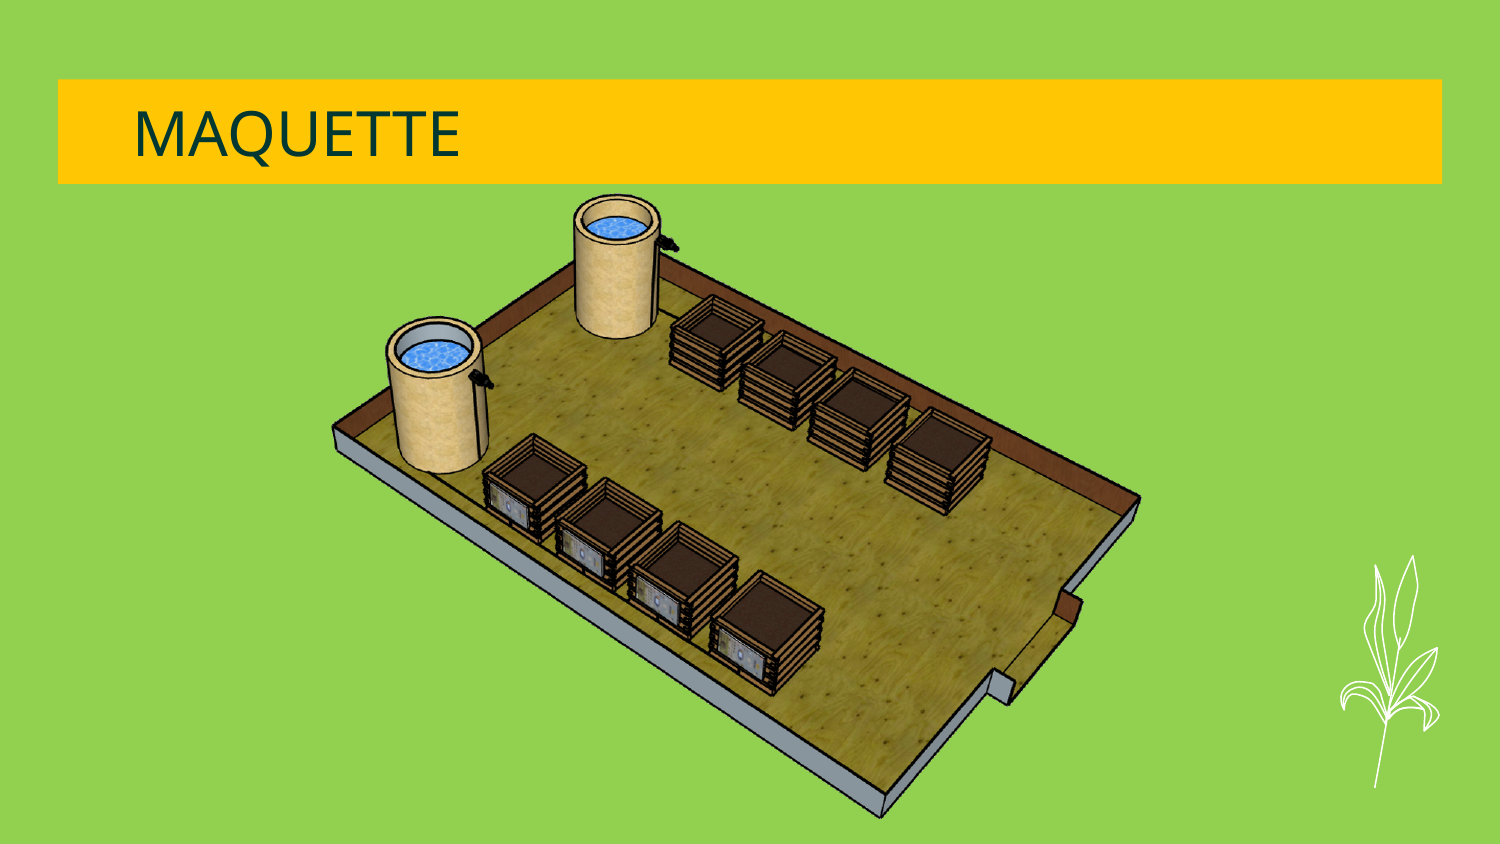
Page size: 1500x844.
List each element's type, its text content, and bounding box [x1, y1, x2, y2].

title MAQUETTE [116, 79, 1383, 174]
picture [249, 162, 1155, 826]
